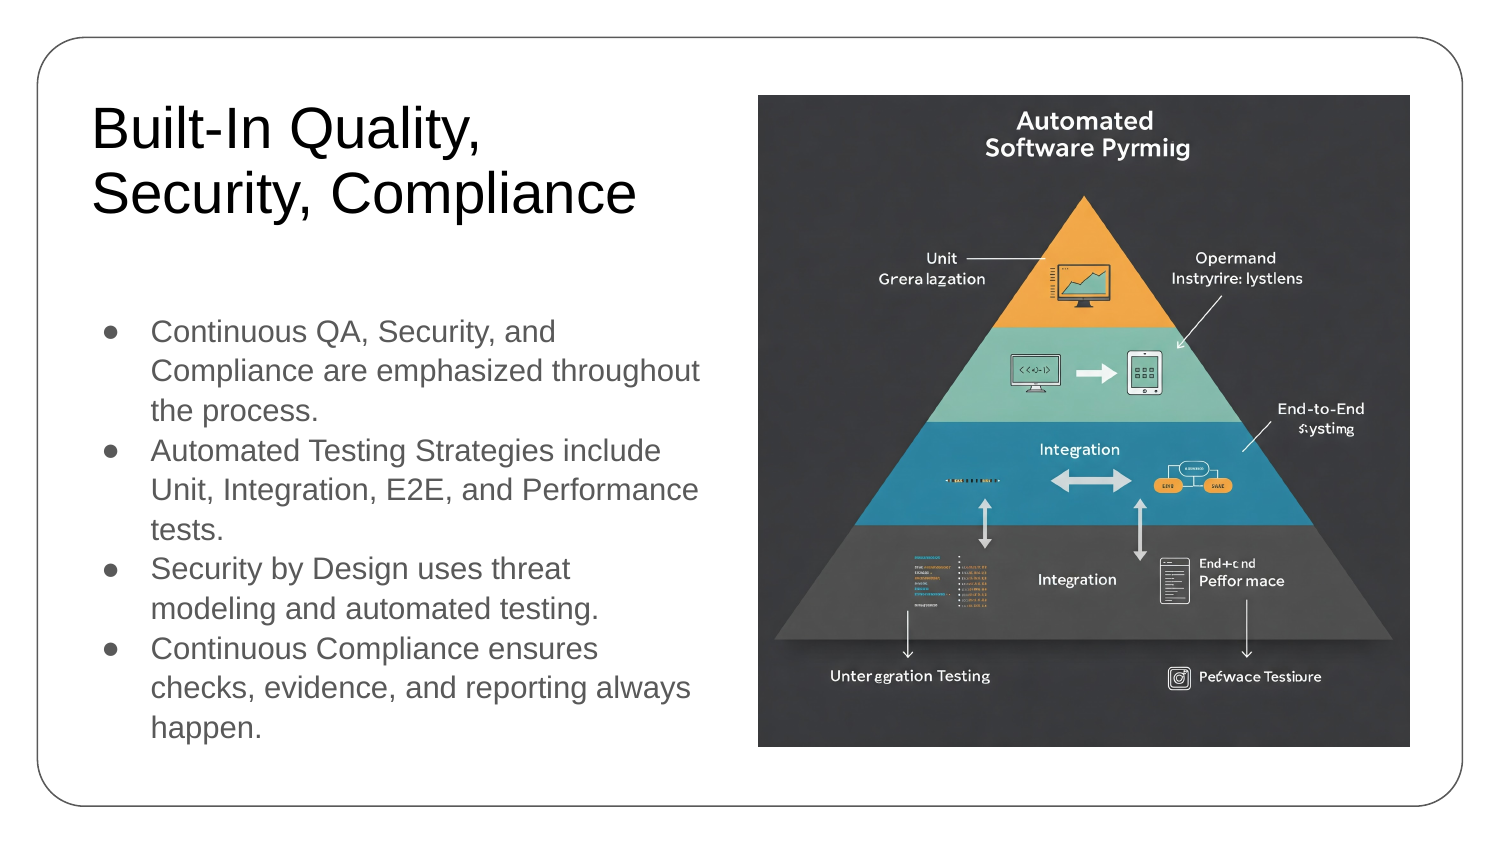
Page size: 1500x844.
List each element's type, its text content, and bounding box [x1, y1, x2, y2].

list Continuous QA, Security, and Compliance are emphasized throughout the process. Automated Testing Strategies include Unit, Integration, E2E, and Performance tests. Security by Design uses threat modeling and automated testing. Continuous Compliance ensures checks, evidence, and reporting always happen. [83, 308, 701, 747]
title Built-In Quality, Security, Compliance [91, 96, 701, 249]
picture [758, 95, 1411, 748]
